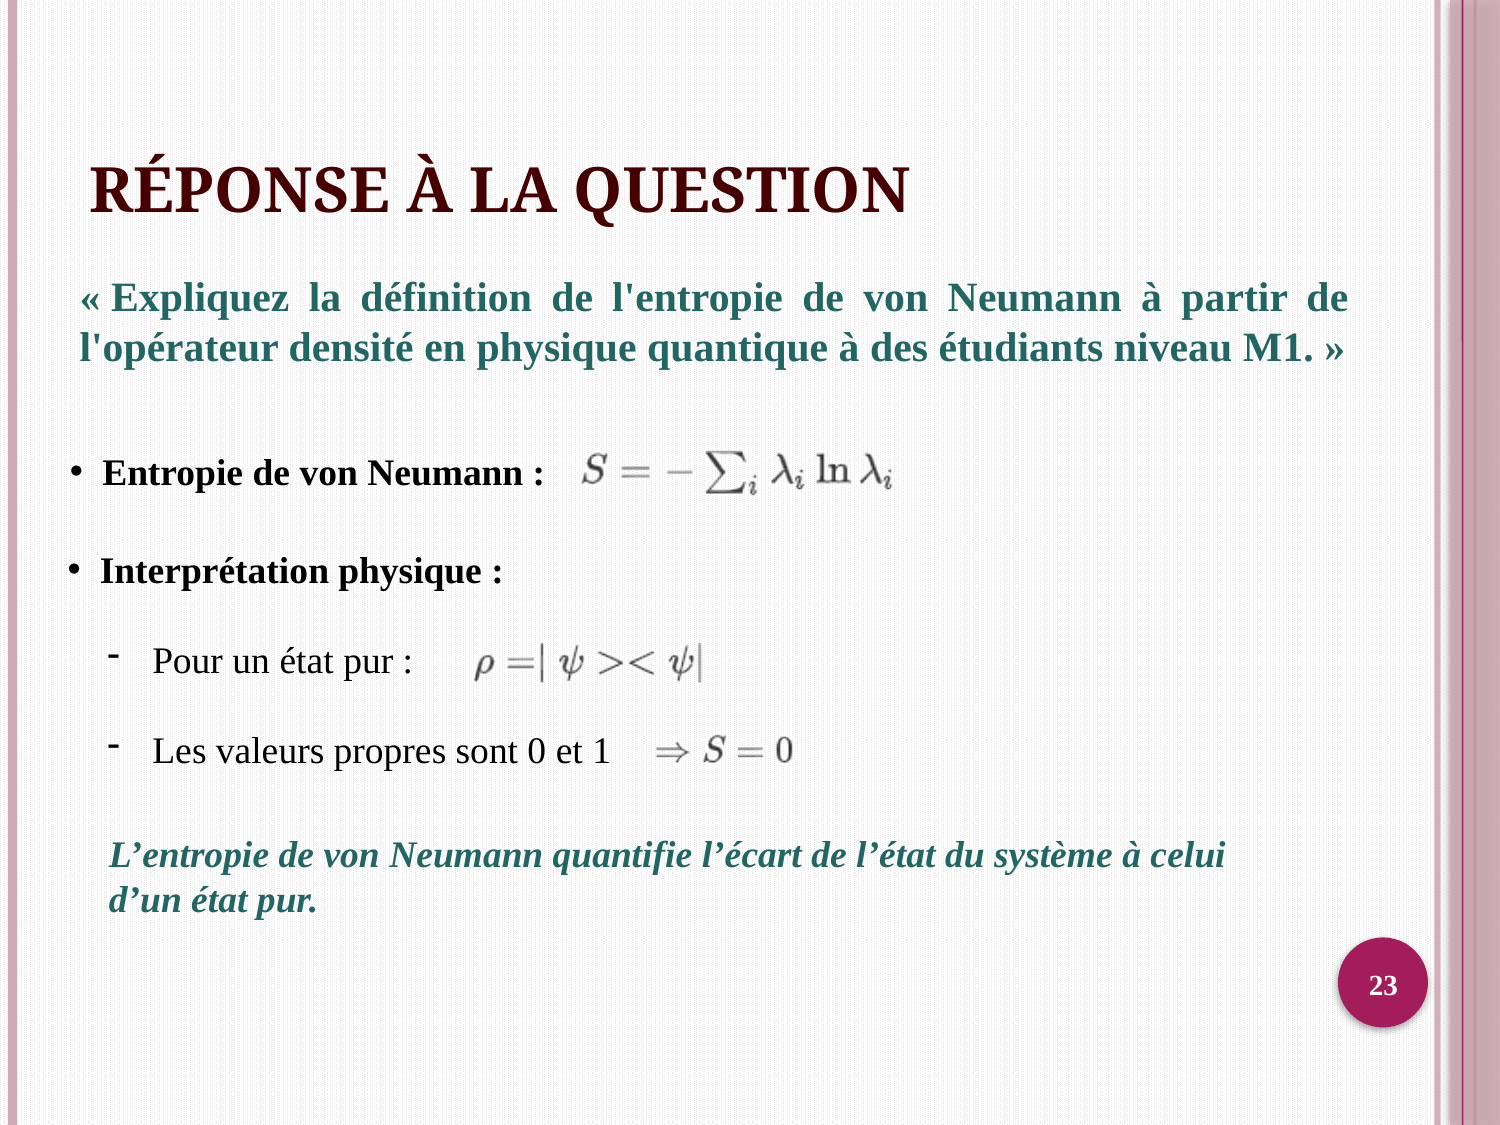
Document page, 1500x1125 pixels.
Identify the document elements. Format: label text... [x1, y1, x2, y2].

picture [454, 620, 845, 810]
text_box Interprétation physique : Pour un état pur : Les valeurs propres sont 0 et 1 [53, 538, 1317, 779]
text_box Entropie de von Neumann : [55, 440, 554, 501]
picture [560, 420, 927, 528]
slide_number 23 [1333, 940, 1434, 1027]
text_box L’entropie de von Neumann quantifie l’écart de l’état du système à celui d’un état pur. [94, 822, 1258, 928]
title Réponse à la question [75, 125, 1300, 233]
list « Expliquez la définition de l'entropie de von Neumann à partir de l'opérateur densité en physique quantique à des étudiants niveau M1. » [64, 262, 1365, 1062]
